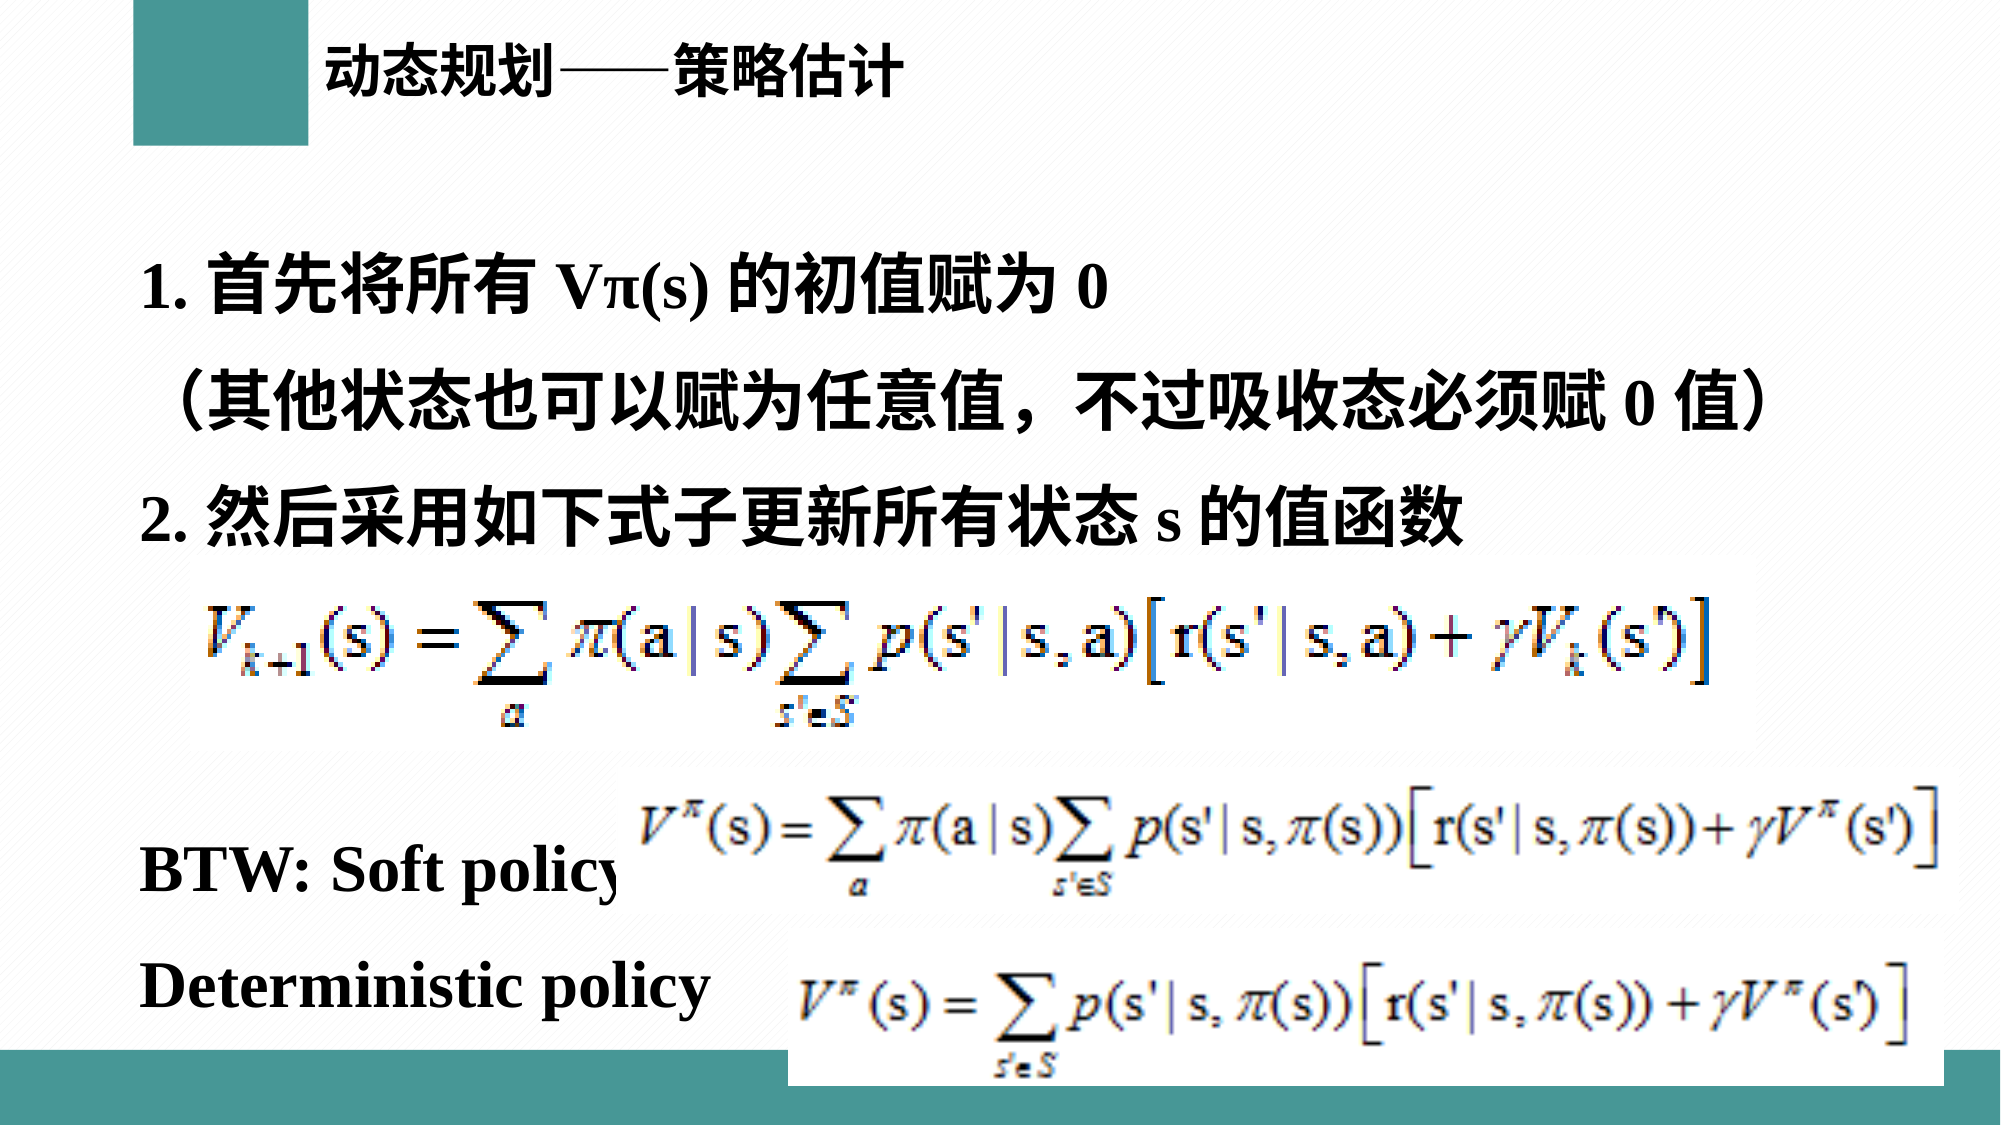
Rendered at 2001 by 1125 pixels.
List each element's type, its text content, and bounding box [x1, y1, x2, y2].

picture [788, 928, 1944, 1086]
picture [616, 767, 1959, 915]
picture [190, 555, 1756, 751]
text_box 1.首先将所有Vπ(s)的初值赋为0 （其他状态也可以赋为任意值，不过吸收态必须赋0值） 2.然后采用如下式子更新所有状态s的值函数 BTW: Soft policy Deterministic policy [124, 210, 1822, 1029]
list 动态规划——策略估计 [308, 34, 1087, 105]
